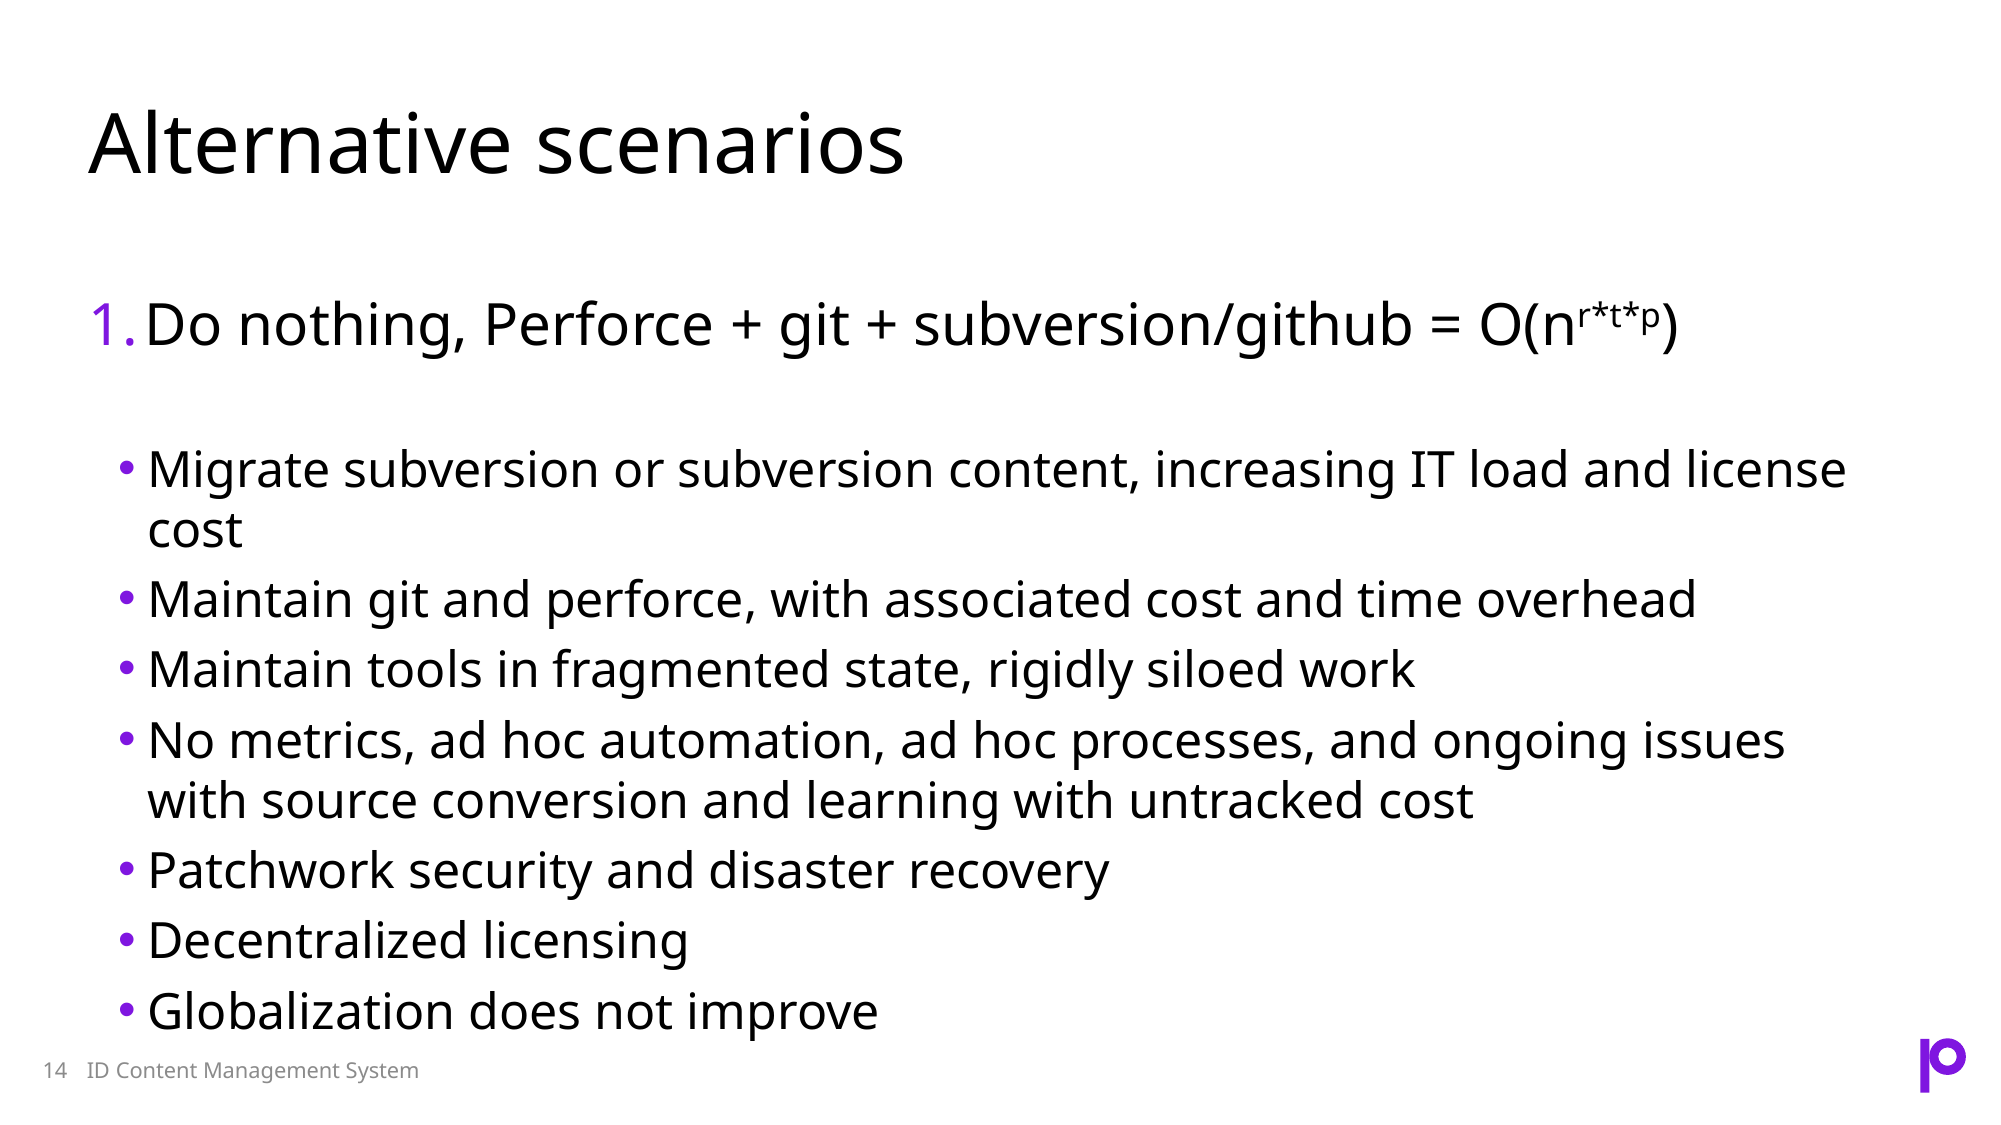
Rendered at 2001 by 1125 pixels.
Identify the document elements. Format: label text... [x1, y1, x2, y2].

footer ID Content Management System [86, 1056, 762, 1096]
list Do nothing, Perforce + git + subversion/github = O(nr*t*p) Migrate subversion or subversion content, increasing IT load and license cost Maintain git and perforce, with associated cost and time overhead Maintain tools in fragmented state, rigidly siloed work No metrics, ad hoc automation, ad hoc processes, and ongoing issues with source conversion and learning with untracked cost Patchwork security and disaster recovery Decentralized licensing Globalization does not improve [88, 286, 1873, 1023]
title Alternative scenarios [88, 101, 1843, 207]
slide_number 14 [0, 1057, 68, 1103]
